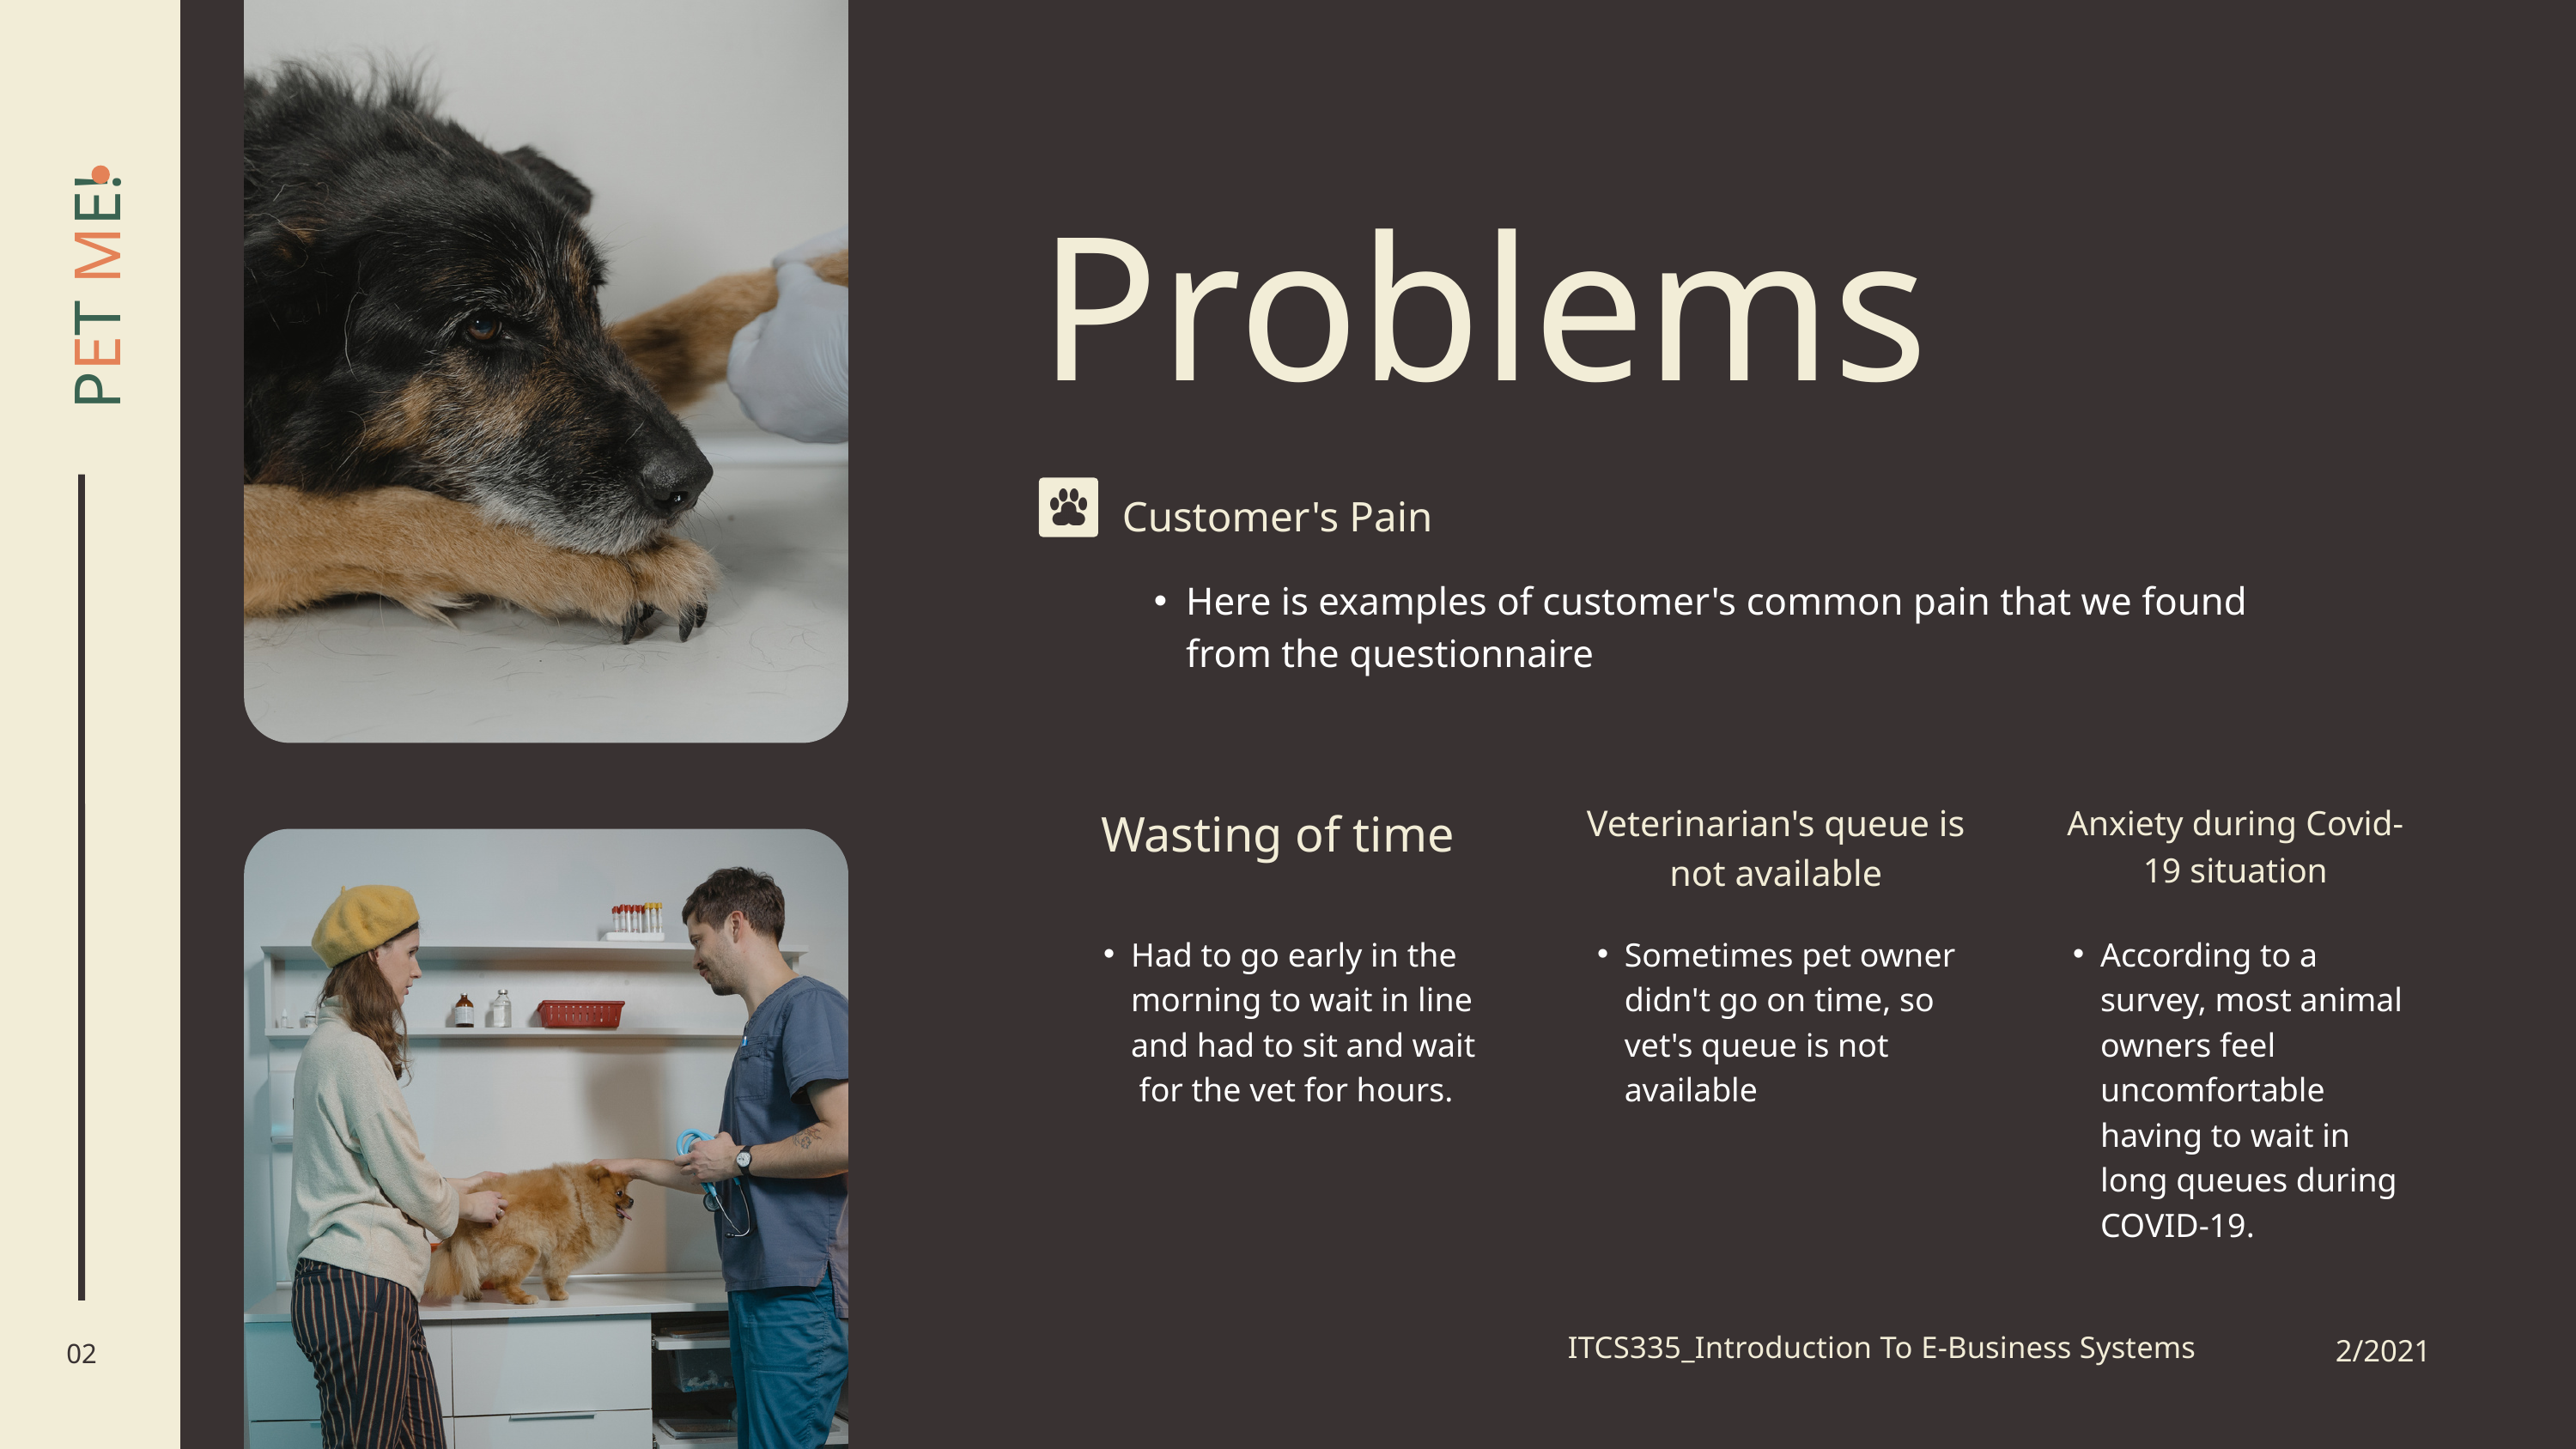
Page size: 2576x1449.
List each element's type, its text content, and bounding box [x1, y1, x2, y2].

text_box Had to go early in the morning to wait in line and had to sit and wait for the vet for hours. [1076, 928, 1480, 1154]
picture [1050, 488, 1087, 526]
text_box Customer's Pain [1121, 482, 1714, 540]
text_box Veterinarian's queue is not available [1579, 794, 1972, 894]
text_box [0, 0, 181, 1449]
text_box Anxiety during Covid-19 situation [2057, 795, 2415, 890]
text_box ITCS335_Introduction To E-Business Systems [1567, 1323, 2289, 1406]
text_box 2/2021 [2289, 1325, 2432, 1367]
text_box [50, 45, 127, 538]
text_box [1038, 477, 1099, 537]
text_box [243, 0, 849, 743]
text_box Here is examples of customer's common pain that we found from the questionnaire [1121, 570, 2327, 676]
text_box According to a survey, most animal owners feel uncomfortable having to wait in long queues during COVID-19. [2045, 928, 2426, 1244]
text_box Sometimes pet owner didn't go on time, so vet's queue is not available [1570, 927, 1983, 1108]
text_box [243, 828, 849, 1449]
text_box Wasting of time [1050, 794, 1506, 862]
text_box Problems [1038, 141, 2223, 421]
